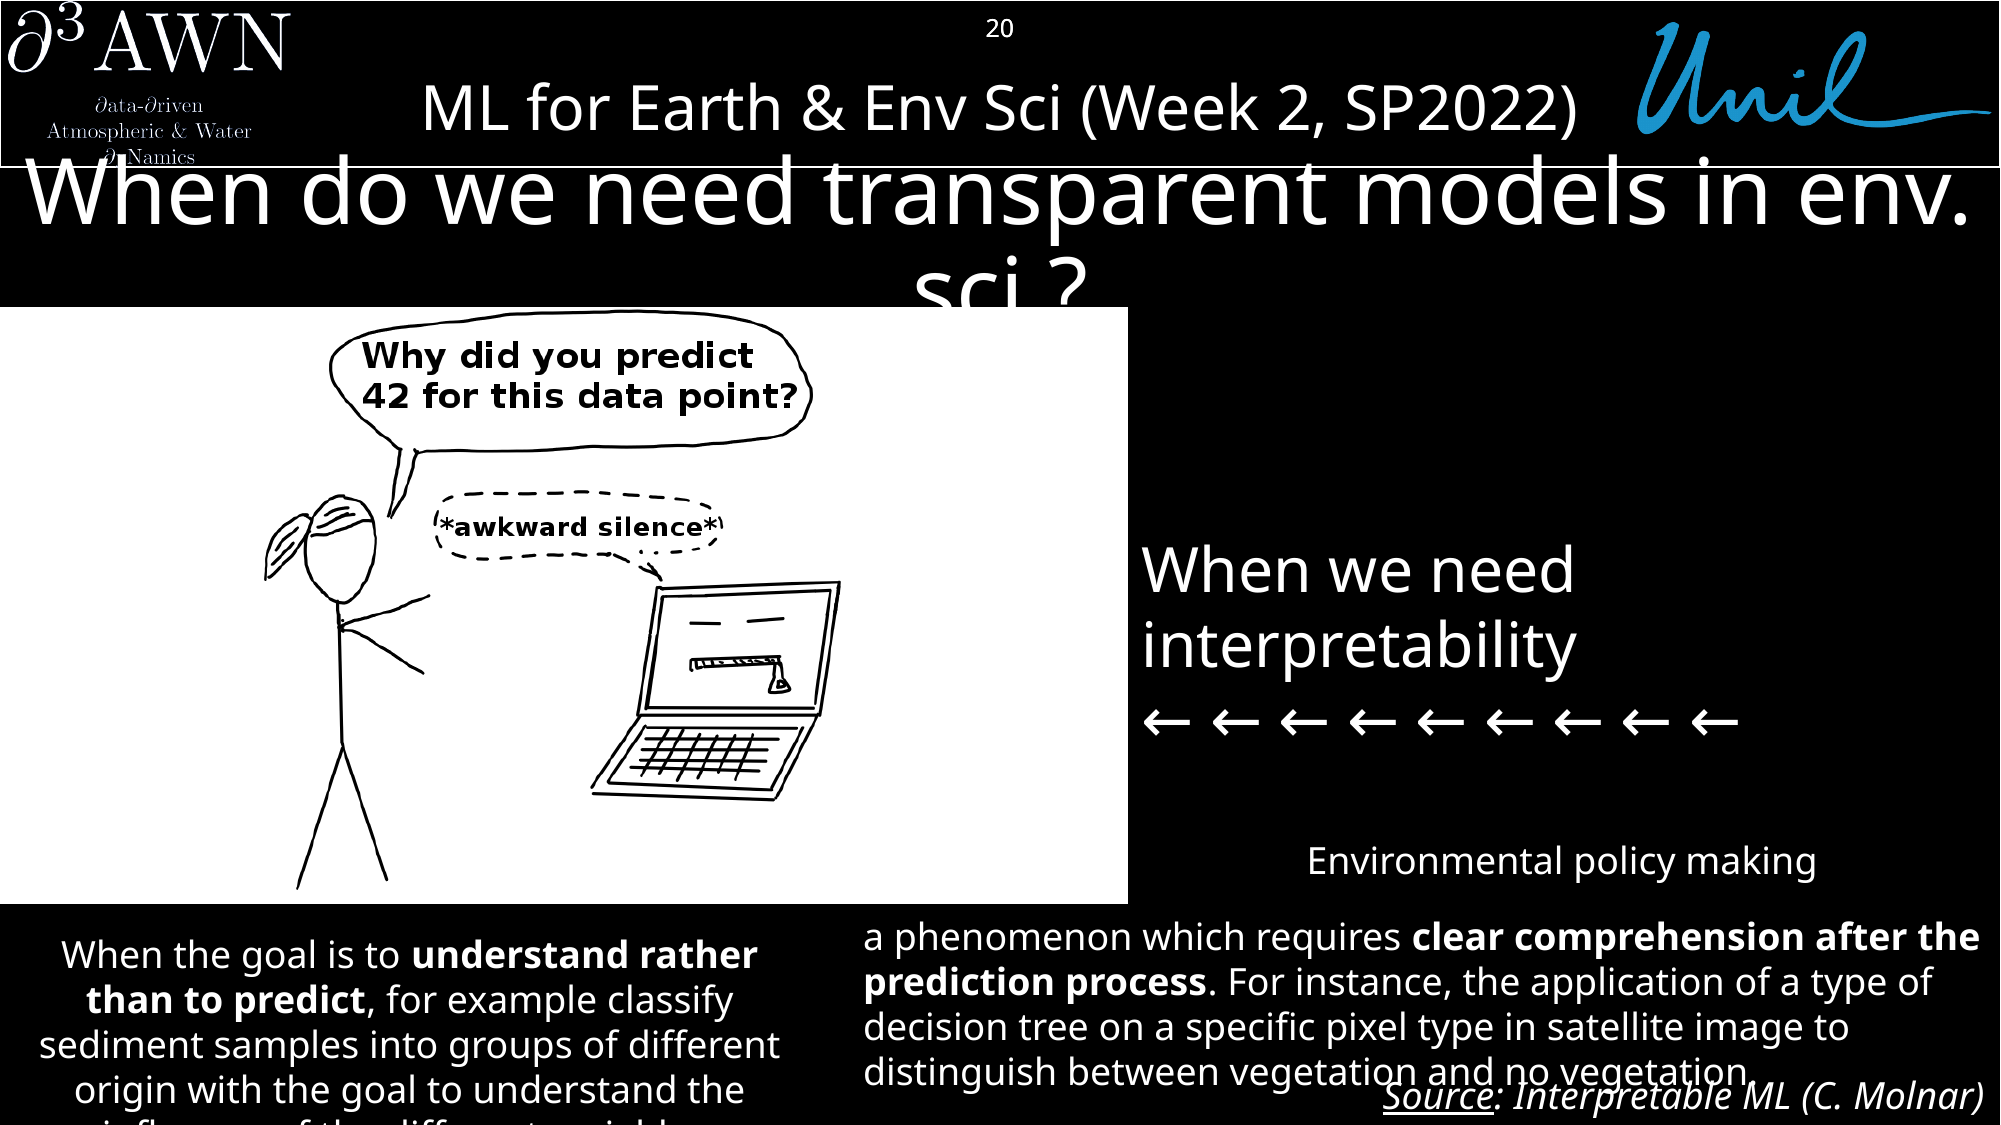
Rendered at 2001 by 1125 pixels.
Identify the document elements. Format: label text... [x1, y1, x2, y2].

title When do we need transparent models in env. sci.? [0, 171, 2000, 318]
text_box When the goal is to understand rather than to predict, for example classify sediment samples into groups of different origin with the goal to understand the influence of the different variables. [0, 923, 820, 1125]
text_box Environmental policy making [1128, 829, 1999, 890]
text_box a phenomenon which requires clear comprehension after the prediction process. For instance, the application of a type of decision tree on a specific pixel type in satellite image to distinguish between vegetation and no vegetation. [848, 905, 1999, 1101]
slide_number 20 [774, 0, 1225, 60]
picture [0, 0, 298, 168]
picture [1609, 22, 2000, 145]
text_box Source: Interpretable ML (C. Molnar) [1081, 1064, 2000, 1125]
text_box When we need interpretability ← ← ← ← ← ← ← ← ← [1128, 522, 2000, 763]
picture [0, 307, 1128, 904]
